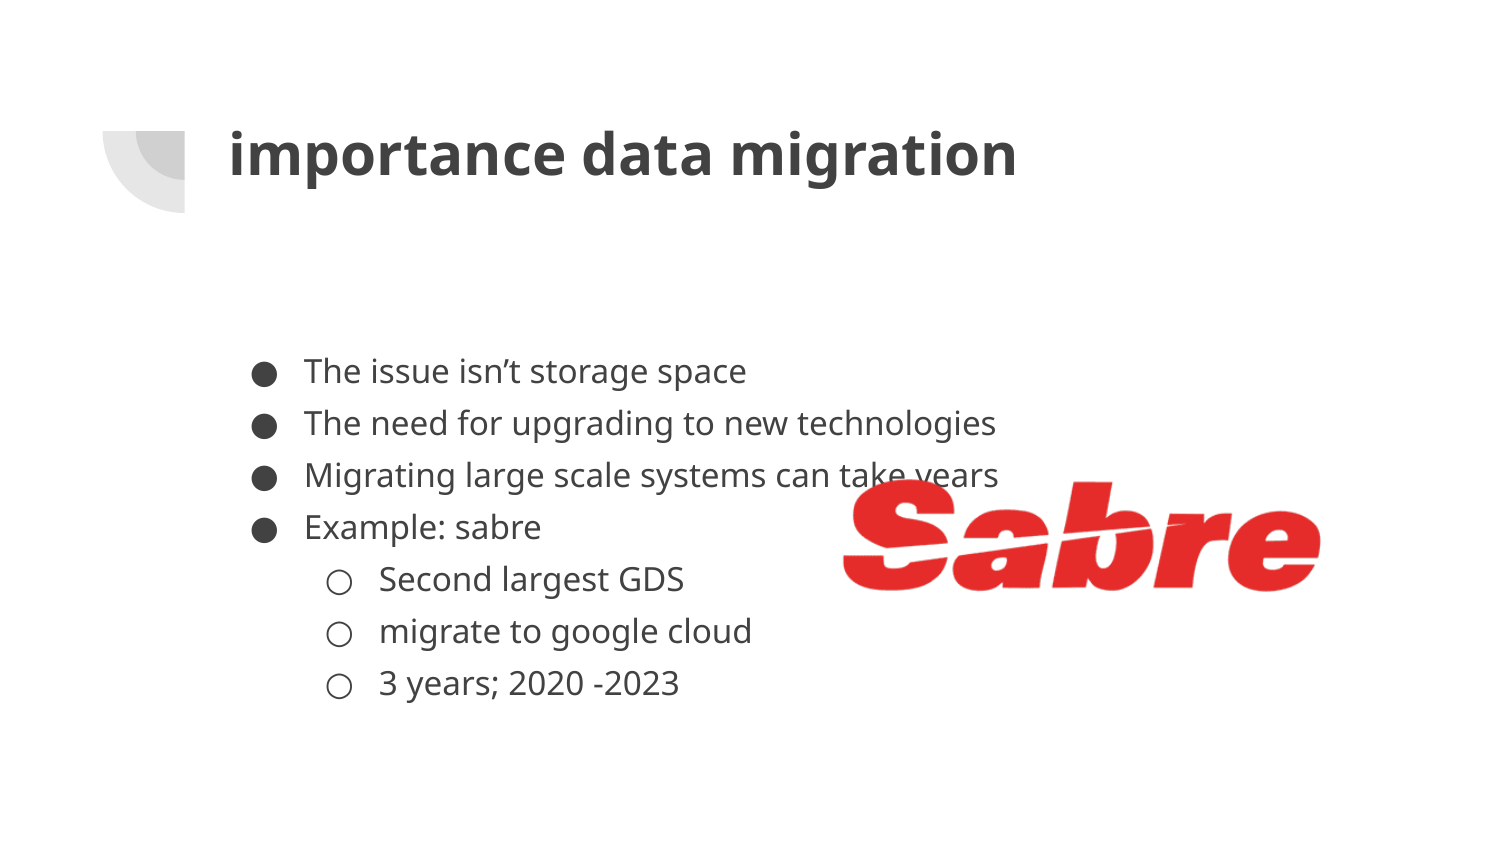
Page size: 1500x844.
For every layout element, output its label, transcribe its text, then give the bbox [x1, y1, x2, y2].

title importance data migration [213, 98, 1368, 263]
picture [777, 333, 1387, 736]
list The issue isn’t storage space The need for upgrading to new technologies Migrating large scale systems can take years Example: sabre Second largest GDS migrate to google cloud 3 years; 2020 -2023 [213, 326, 1368, 744]
